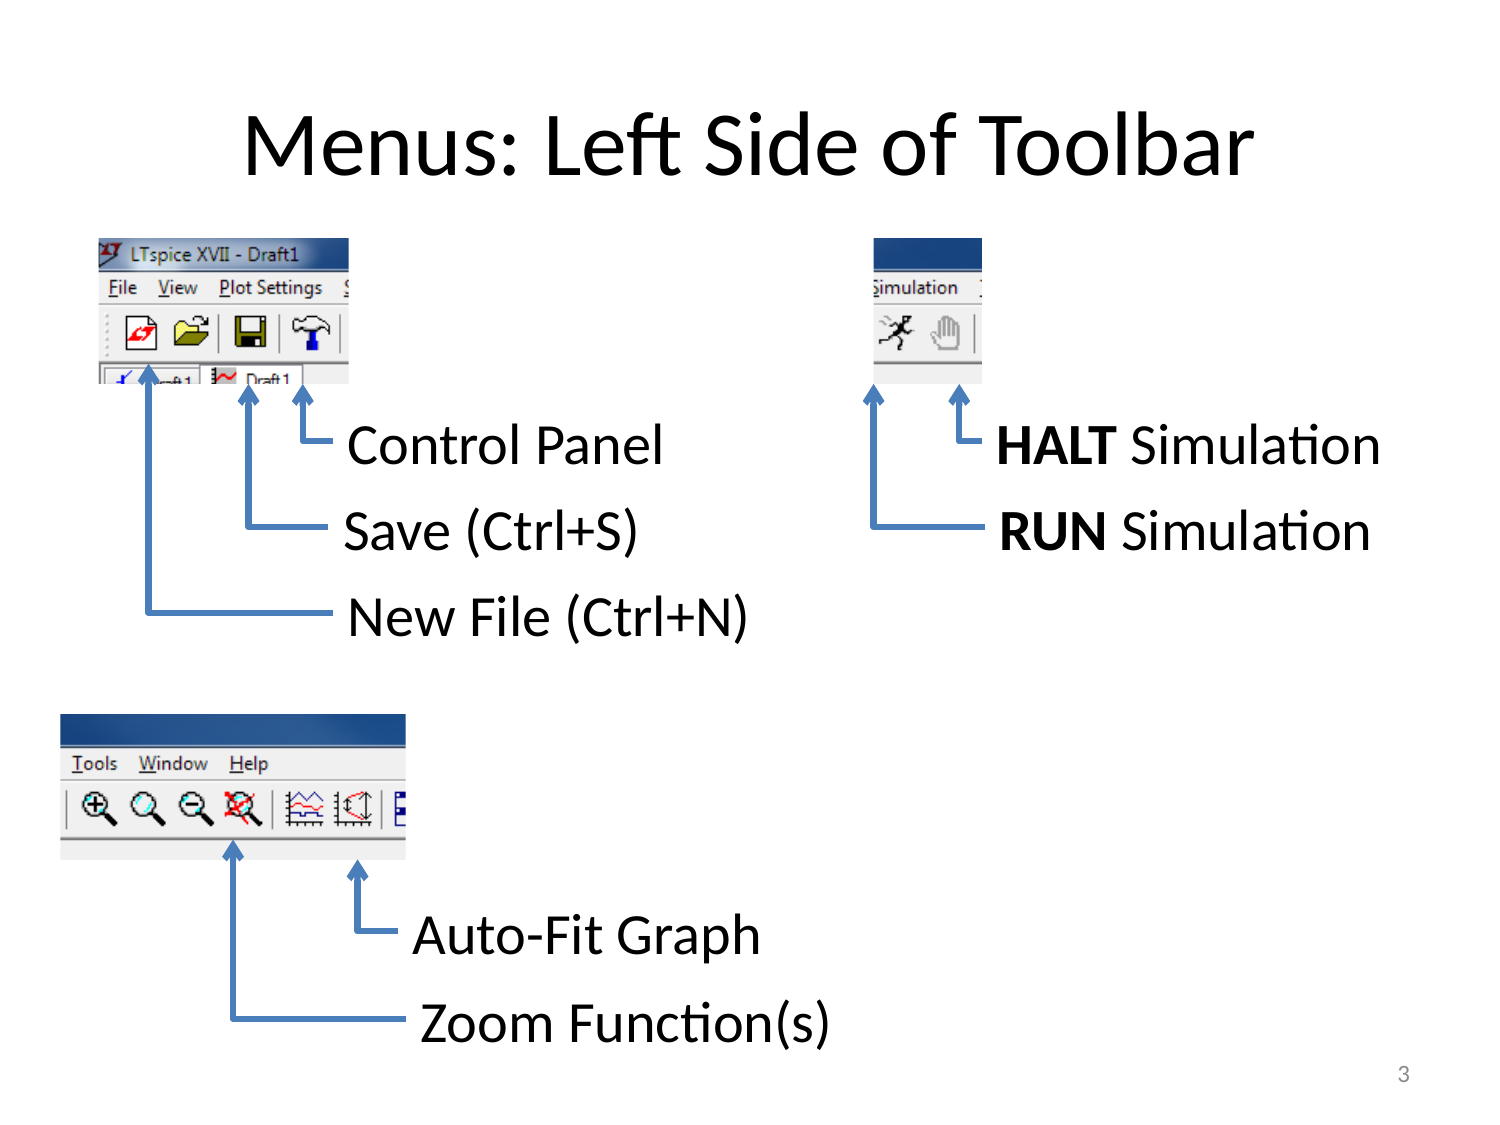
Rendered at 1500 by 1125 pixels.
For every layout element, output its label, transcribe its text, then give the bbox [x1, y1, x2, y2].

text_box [60, 713, 873, 1063]
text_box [98, 238, 769, 657]
slide_number 3 [1074, 1042, 1425, 1103]
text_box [873, 238, 1401, 571]
title Menus: Left Side of Toolbar [75, 45, 1425, 233]
